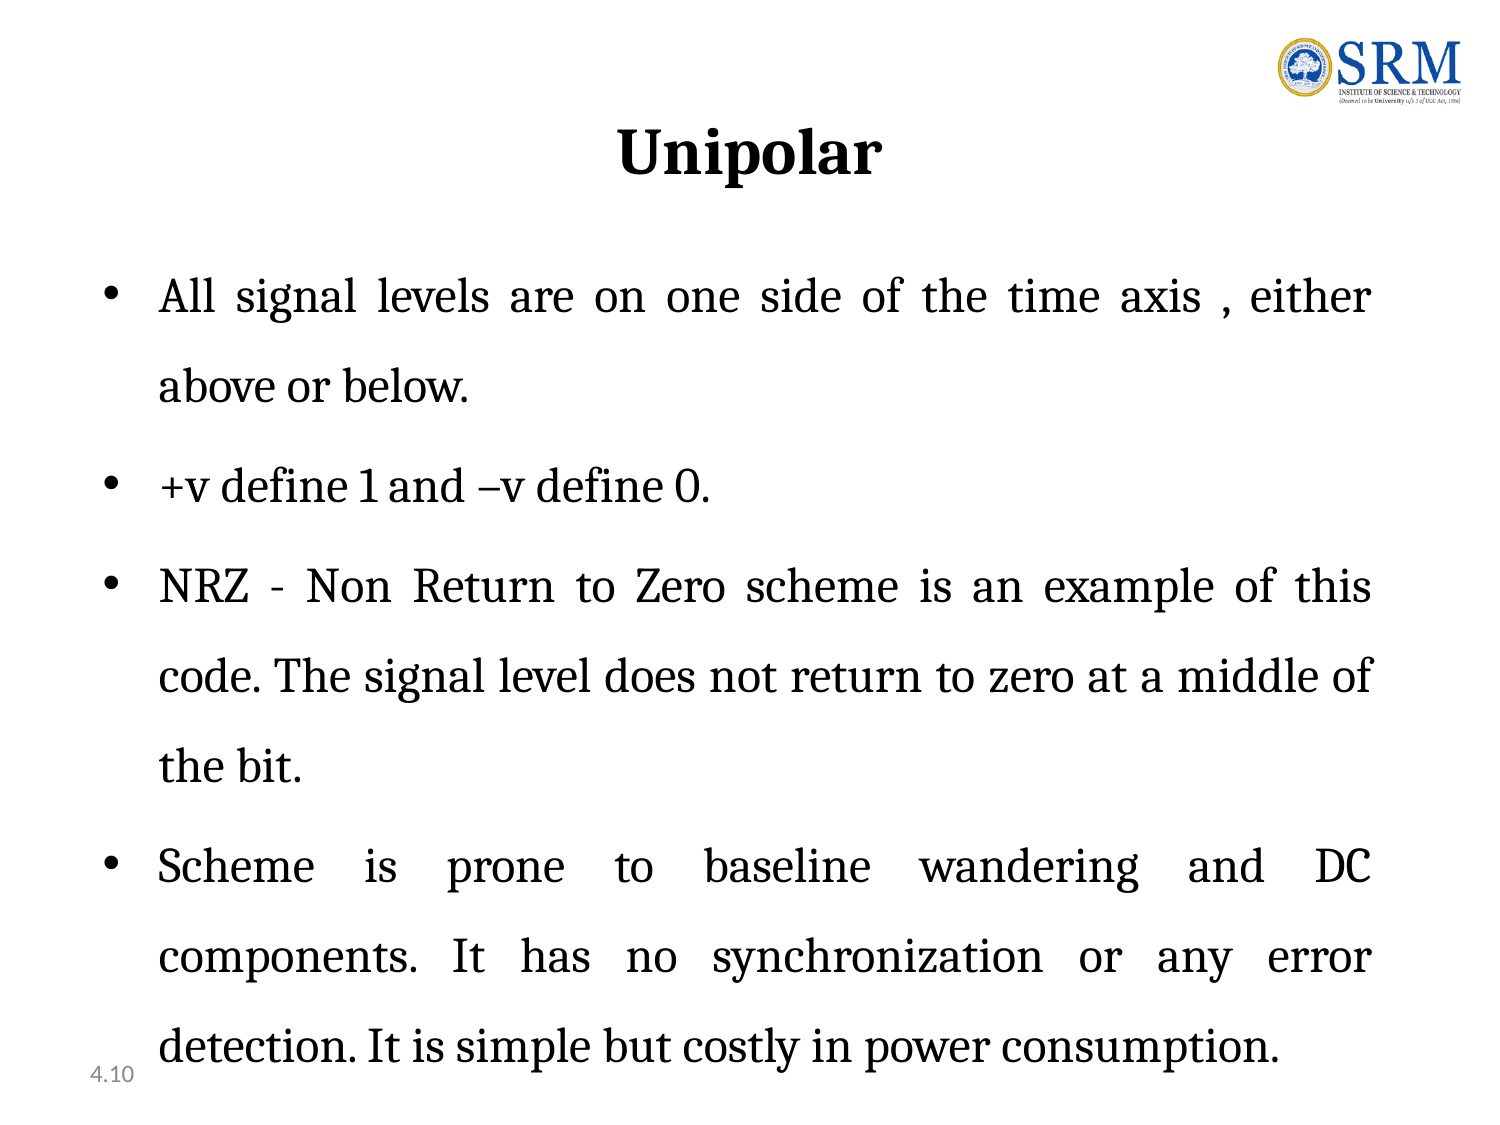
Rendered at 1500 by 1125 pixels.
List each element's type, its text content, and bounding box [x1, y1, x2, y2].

title Unipolar [112, 99, 1388, 224]
list All signal levels are on one side of the time axis , either above or below. +v define 1 and –v define 0. NRZ - Non Return to Zero scheme is an example of this code. The signal level does not return to zero at a middle of the bit. Scheme is prone to baseline wandering and DC components. It has no synchronization or any error detection. It is simple but costly in power consumption. [87, 224, 1388, 901]
picture [1275, 25, 1466, 113]
slide_number 4.10 [75, 1042, 425, 1103]
